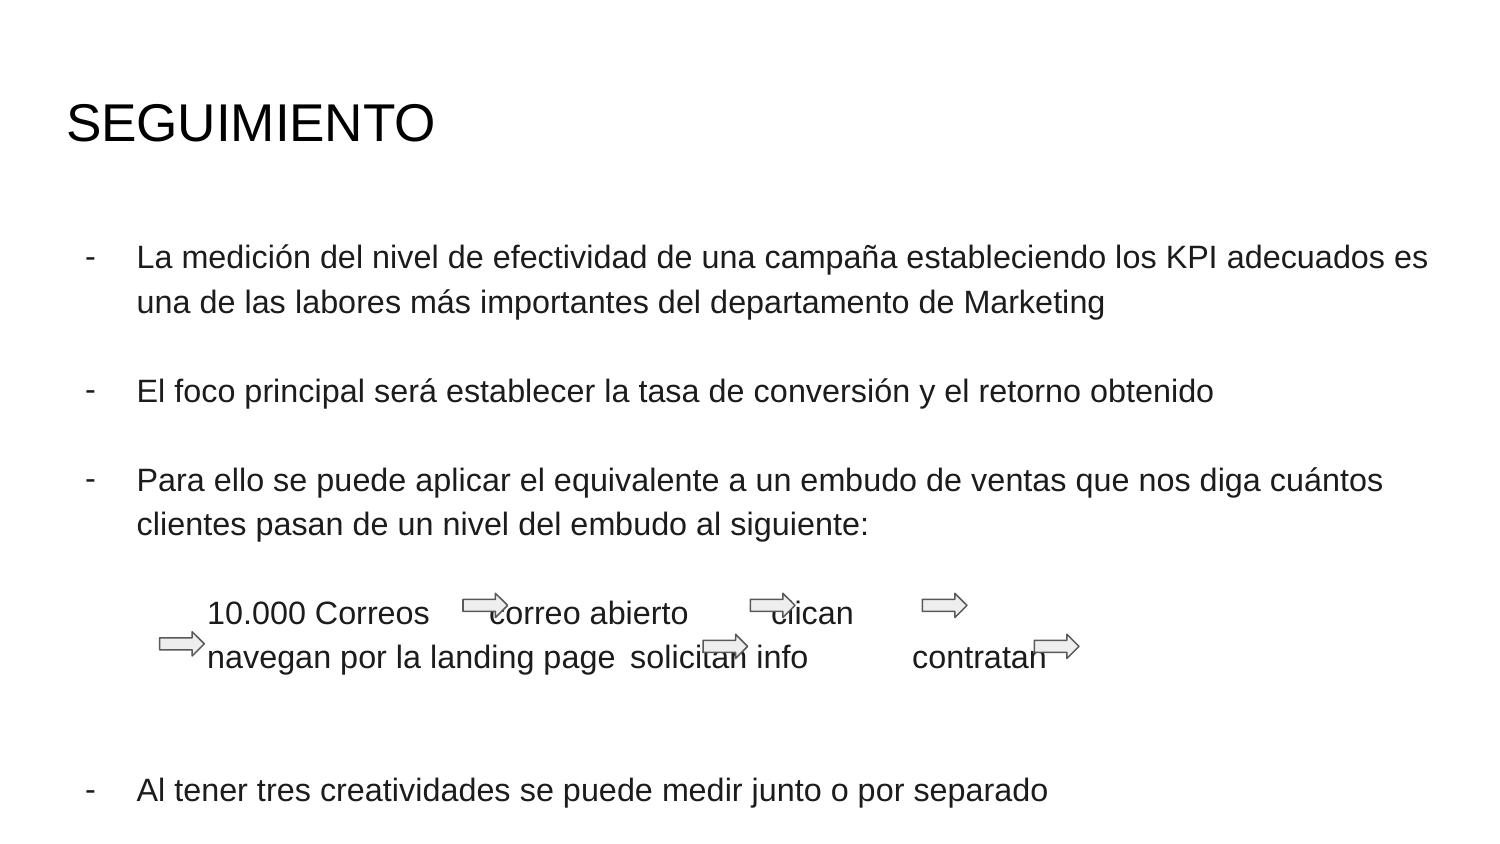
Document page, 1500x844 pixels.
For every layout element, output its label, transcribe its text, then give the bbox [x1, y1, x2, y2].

text_box [1034, 634, 1079, 659]
text_box [703, 634, 748, 659]
text_box [462, 593, 508, 618]
text_box [750, 593, 796, 618]
text_box [922, 593, 967, 618]
title SEGUIMIENTO [51, 72, 1449, 167]
list La medición del nivel de efectividad de una campaña estableciendo los KPI adecuados es una de las labores más importantes del departamento de Marketing El foco principal será establecer la tasa de conversión y el retorno obtenido Para ello se puede aplicar el equivalente a un embudo de ventas que nos diga cuántos clientes pasan de un nivel del embudo al siguiente: 10.000 Correos correo abierto clican navegan por la landing page solicitan info contratan Al tener tres creatividades se puede medir junto o por separado [51, 189, 1449, 824]
text_box [159, 631, 205, 656]
